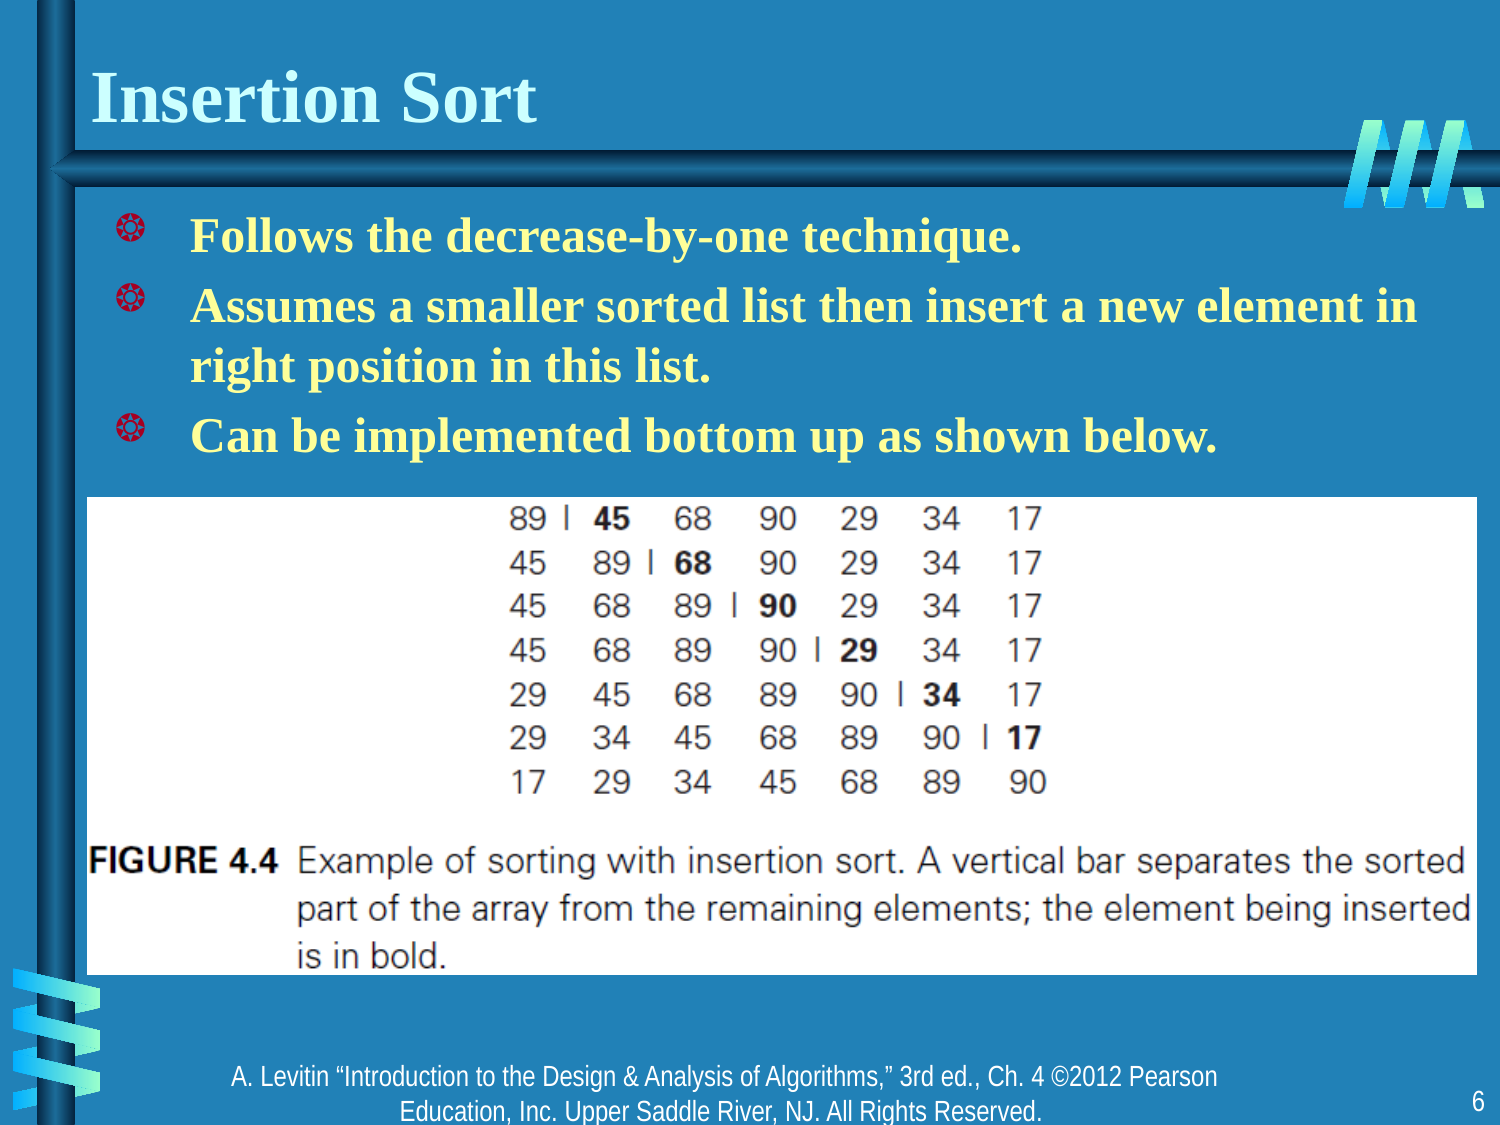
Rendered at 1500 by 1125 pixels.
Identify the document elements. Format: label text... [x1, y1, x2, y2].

picture [87, 497, 1477, 975]
list Follows the decrease-by-one technique. Assumes a smaller sorted list then insert a new element in right position in this list. Can be implemented bottom up as shown below. [99, 195, 1463, 488]
title Insertion Sort [75, 0, 1463, 146]
footer A. Levitin “Introduction to the Design & Analysis of Algorithms,” 3rd ed., Ch. 4 ©2012 Pearson Education, Inc. Upper Saddle River, NJ. All Rights Reserved. [200, 1050, 1250, 1100]
slide_number 6 [1187, 1074, 1500, 1125]
